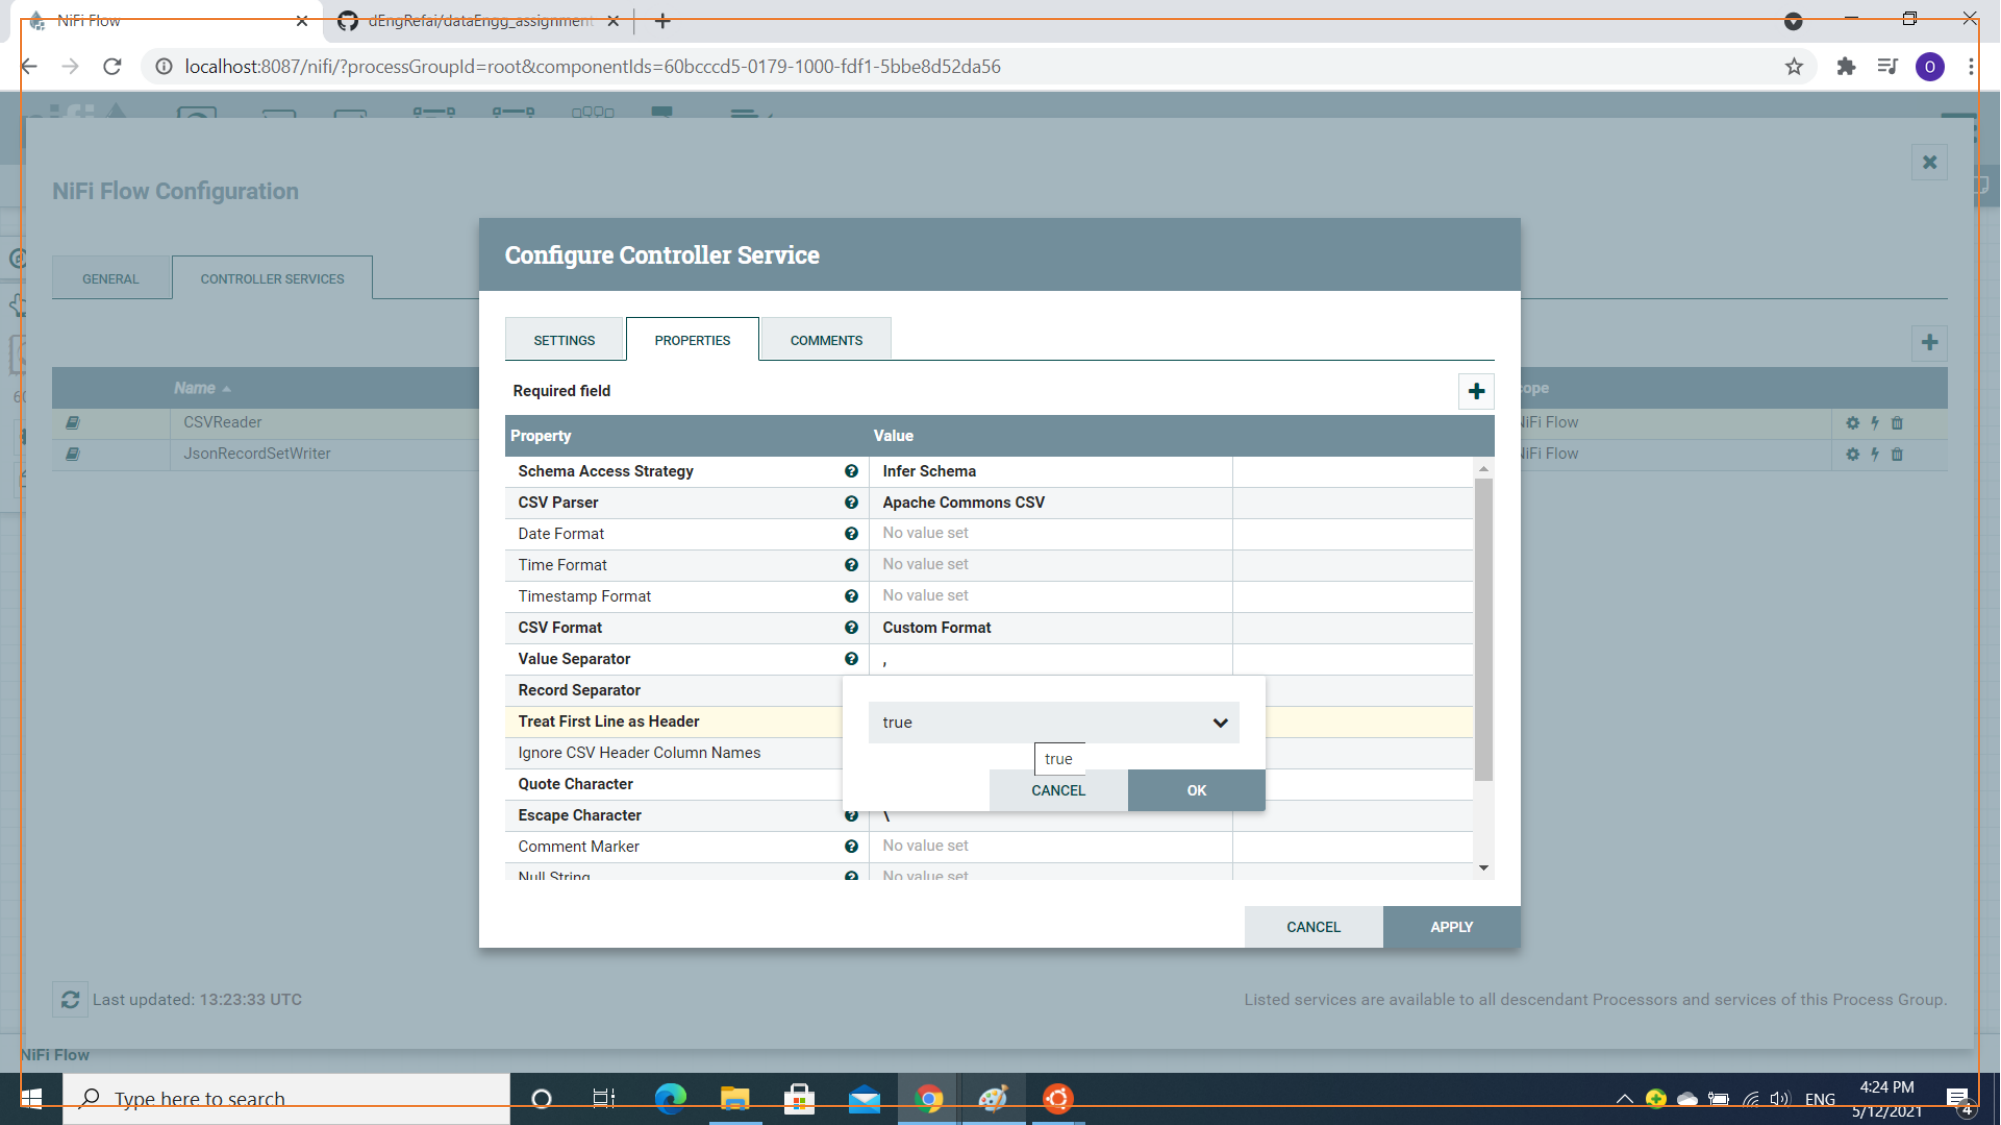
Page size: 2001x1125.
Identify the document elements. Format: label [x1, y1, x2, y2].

list [0, 0, 2000, 1125]
